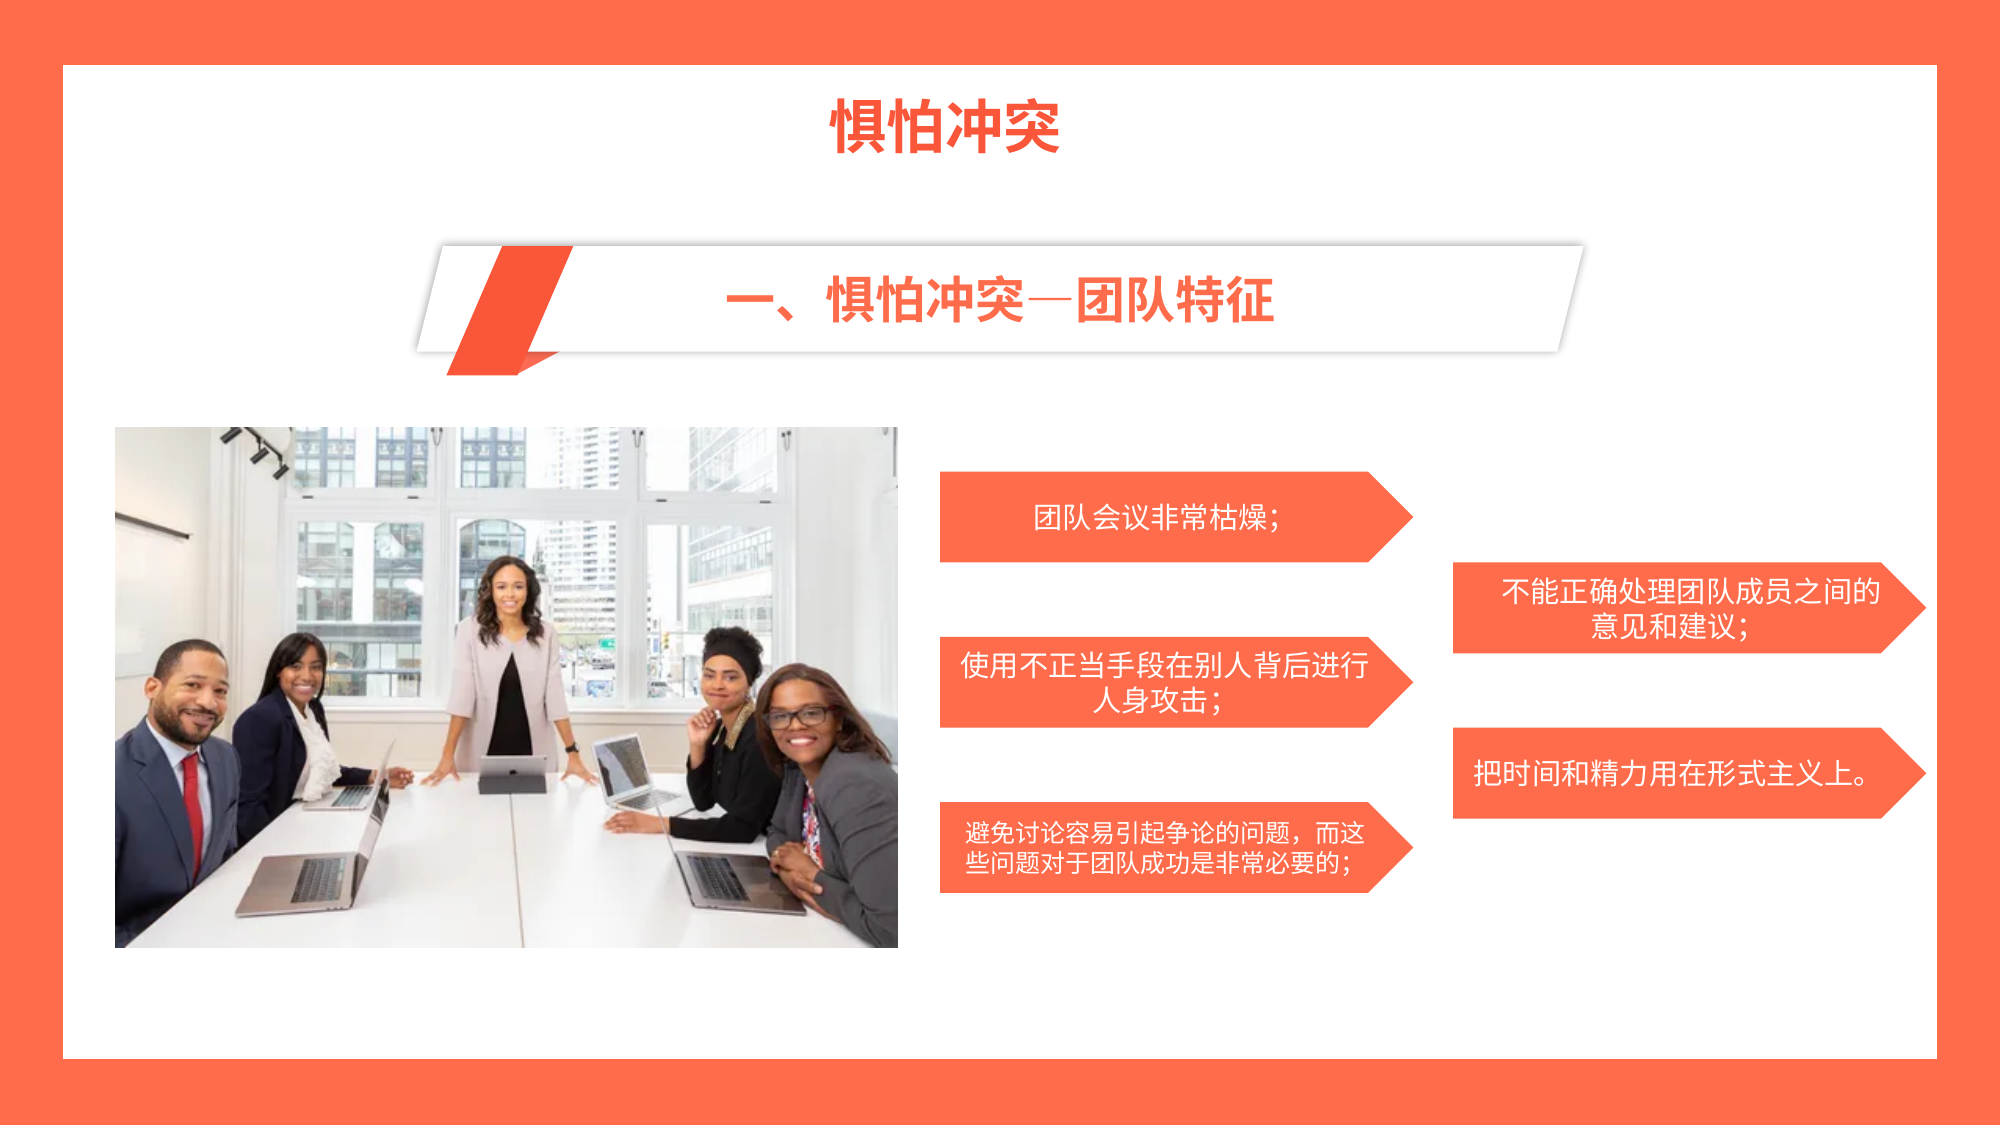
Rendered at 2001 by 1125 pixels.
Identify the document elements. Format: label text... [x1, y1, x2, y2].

text_box 避免讨论容易引起争论的问题，而这些问题对于团队成功是非常必要的； [939, 801, 1415, 895]
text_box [416, 246, 1584, 376]
picture [63, 65, 1937, 1059]
text_box 团队会议非常枯燥； [939, 470, 1415, 564]
text_box 使用不正当手段在别人背后进行人身攻击； [939, 635, 1415, 729]
text_box 把时间和精力用在形式主义上。 [1452, 726, 1928, 820]
text_box 惧怕冲突 [814, 83, 1186, 168]
text_box 不能正确处理团队成员之间的意见和建议； [1452, 561, 1928, 655]
